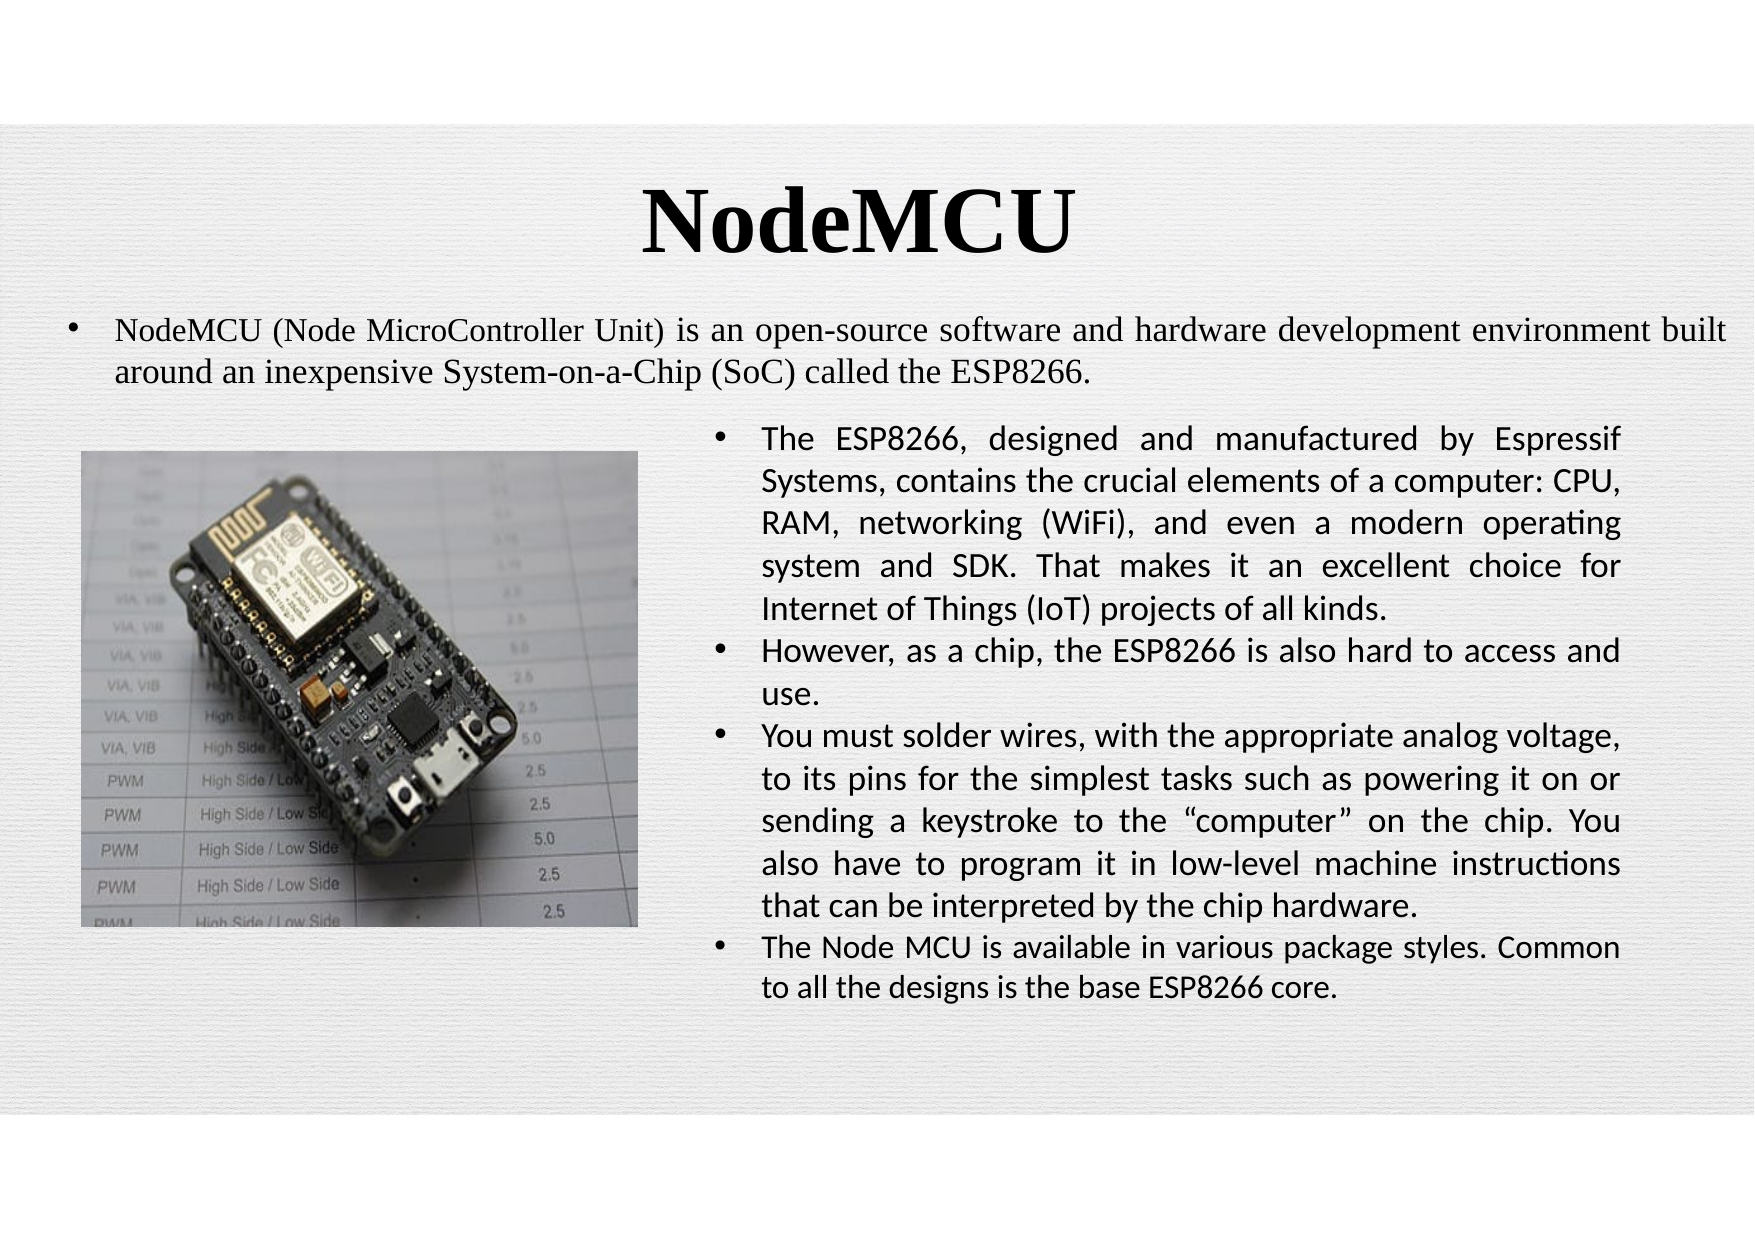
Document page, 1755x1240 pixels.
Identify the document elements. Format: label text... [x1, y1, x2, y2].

title NodeMCU [641, 157, 1118, 276]
list NodeMCU (Node MicroController Unit) is an open-source software and hardware development environment built around an inexpensive System-on-a-Chip (SoC) called the ESP8266. [67, 314, 1728, 383]
text_box The ESP8266, designed and manufactured by Espressif Systems, contains the crucial elements of a computer: CPU, RAM, networking (WiFi), and even a modern operating system and SDK. That makes it an excellent choice for Internet of Things (IoT) projects of all kinds. However, as a chip, the ESP8266 is also hard to access and use. You must solder wires, with the appropriate analog voltage, to its pins for the simplest tasks such as powering it on or sending a keystroke to the “computer” on the chip. You also have to program it in low-level machine instructions that can be interpreted by the chip hardware. The Node MCU is available in various package styles. Common to all the designs is the base ESP8266 core. [699, 407, 1638, 1100]
picture [0, 124, 1755, 1115]
